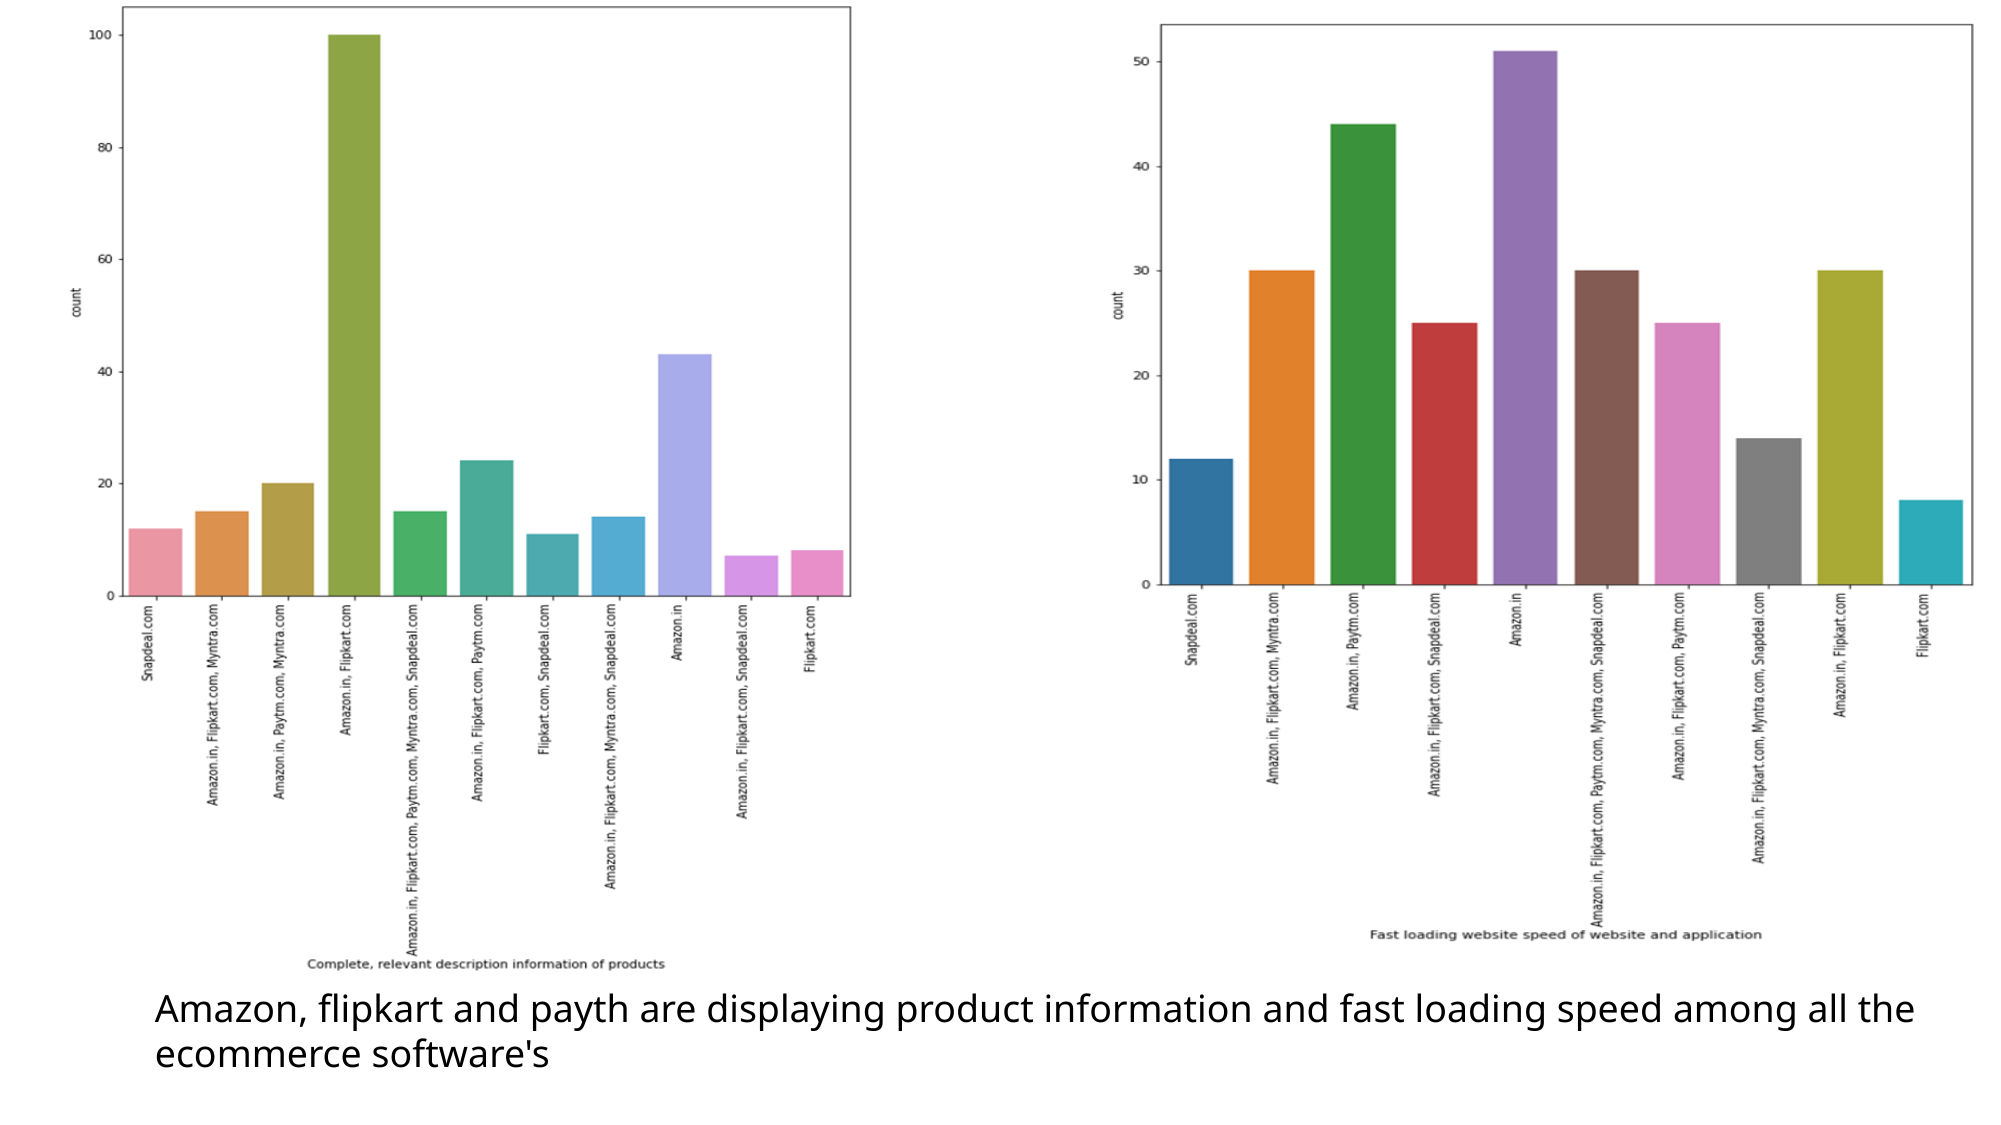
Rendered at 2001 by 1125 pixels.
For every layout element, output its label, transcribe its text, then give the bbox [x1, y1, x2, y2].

text_box Amazon, flipkart and payth are displaying product information and fast loading speed among all the ecommerce software's [140, 977, 1933, 1083]
picture [1101, 17, 1982, 948]
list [61, 0, 859, 978]
